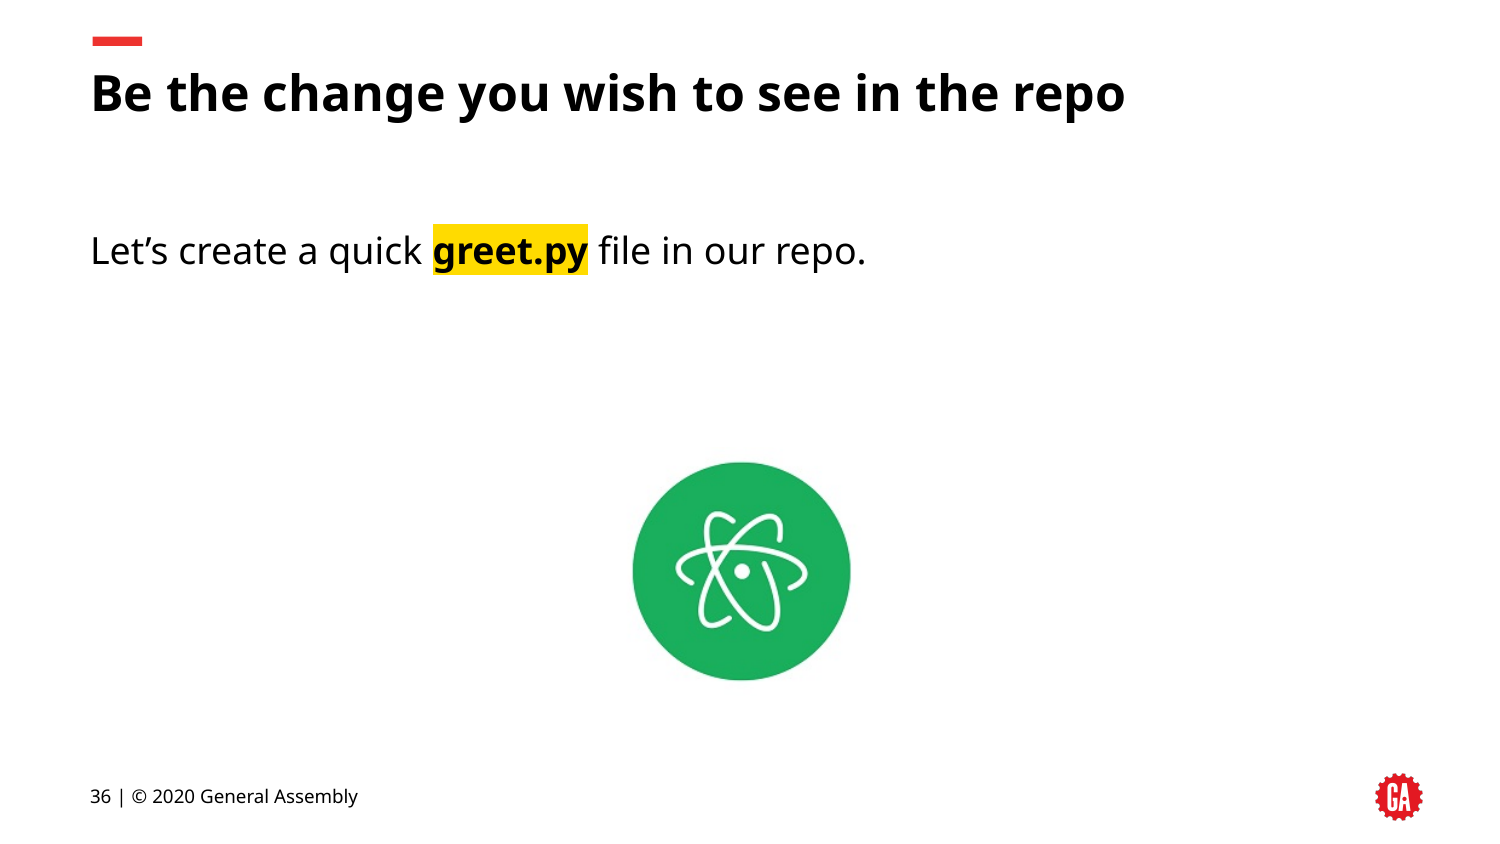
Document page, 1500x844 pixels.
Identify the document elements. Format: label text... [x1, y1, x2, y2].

slide_number 36 | © 2020 General Assembly [75, 764, 545, 830]
picture [1373, 771, 1425, 823]
list Let’s create a quick greet.py file in our repo. [75, 205, 1424, 688]
title Be the change you wish to see in the repo [75, 46, 1473, 140]
picture [569, 447, 929, 696]
